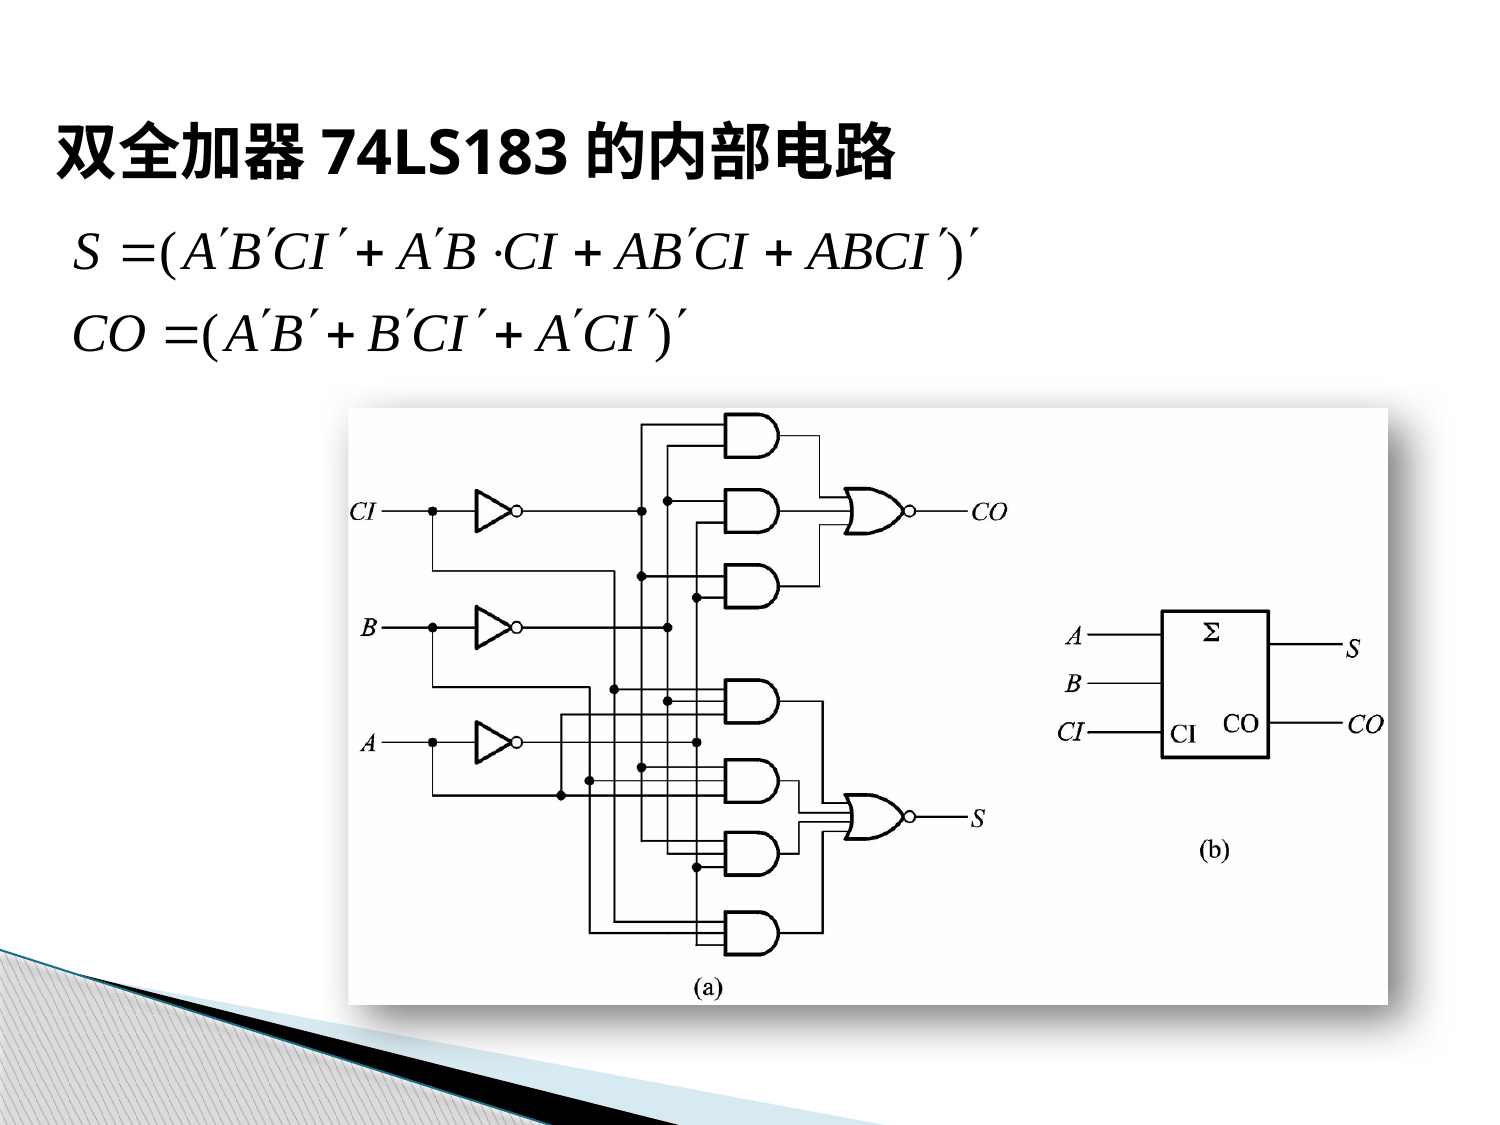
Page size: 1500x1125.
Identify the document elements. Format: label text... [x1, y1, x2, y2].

picture [348, 408, 1389, 1005]
title 双全加器74LS183的内部电路 [41, 90, 1459, 209]
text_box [64, 219, 987, 374]
